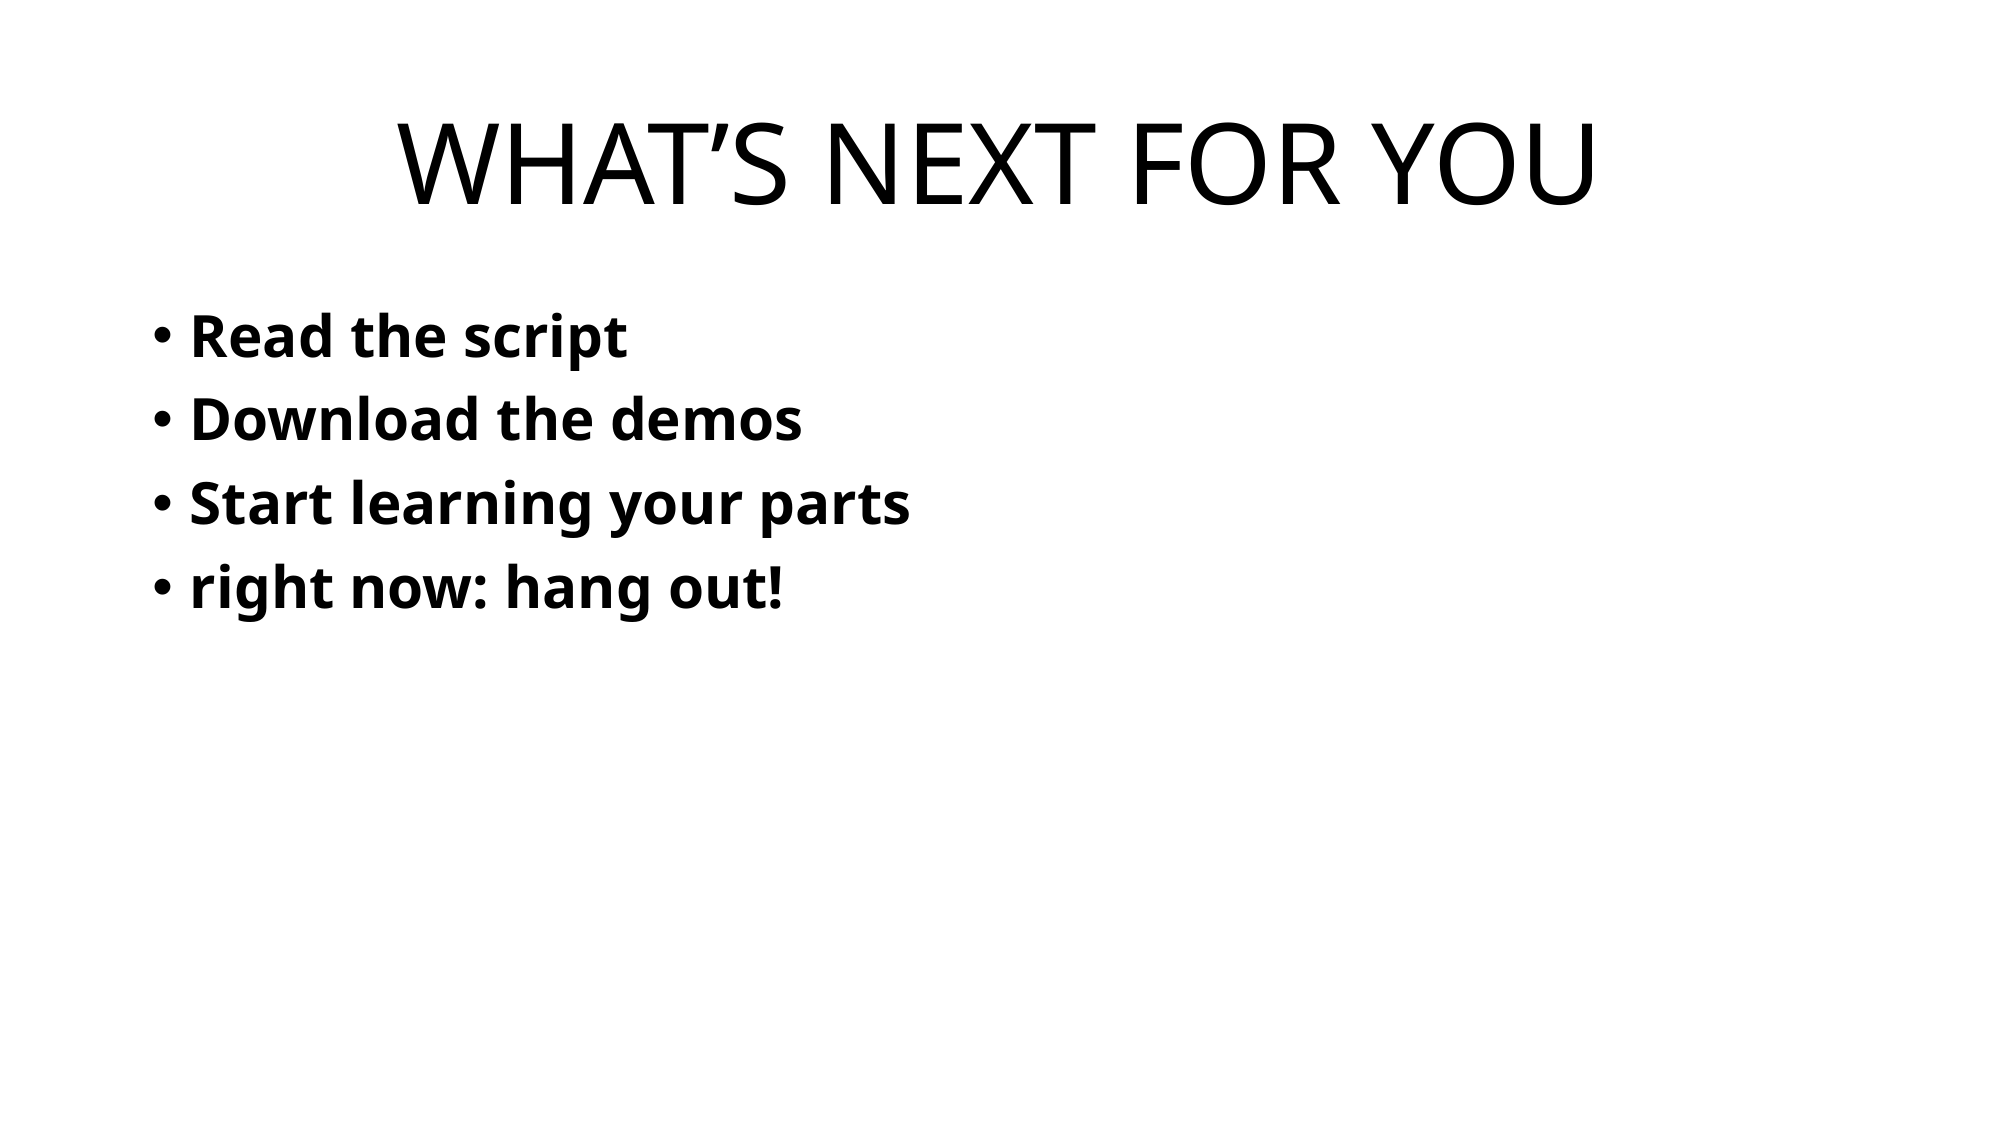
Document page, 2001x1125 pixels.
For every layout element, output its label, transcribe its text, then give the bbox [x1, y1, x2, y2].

list Read the script Download the demos Start learning your parts right now: hang out! [137, 299, 1863, 1014]
title WHAT’S NEXT FOR YOU [137, 59, 1863, 278]
